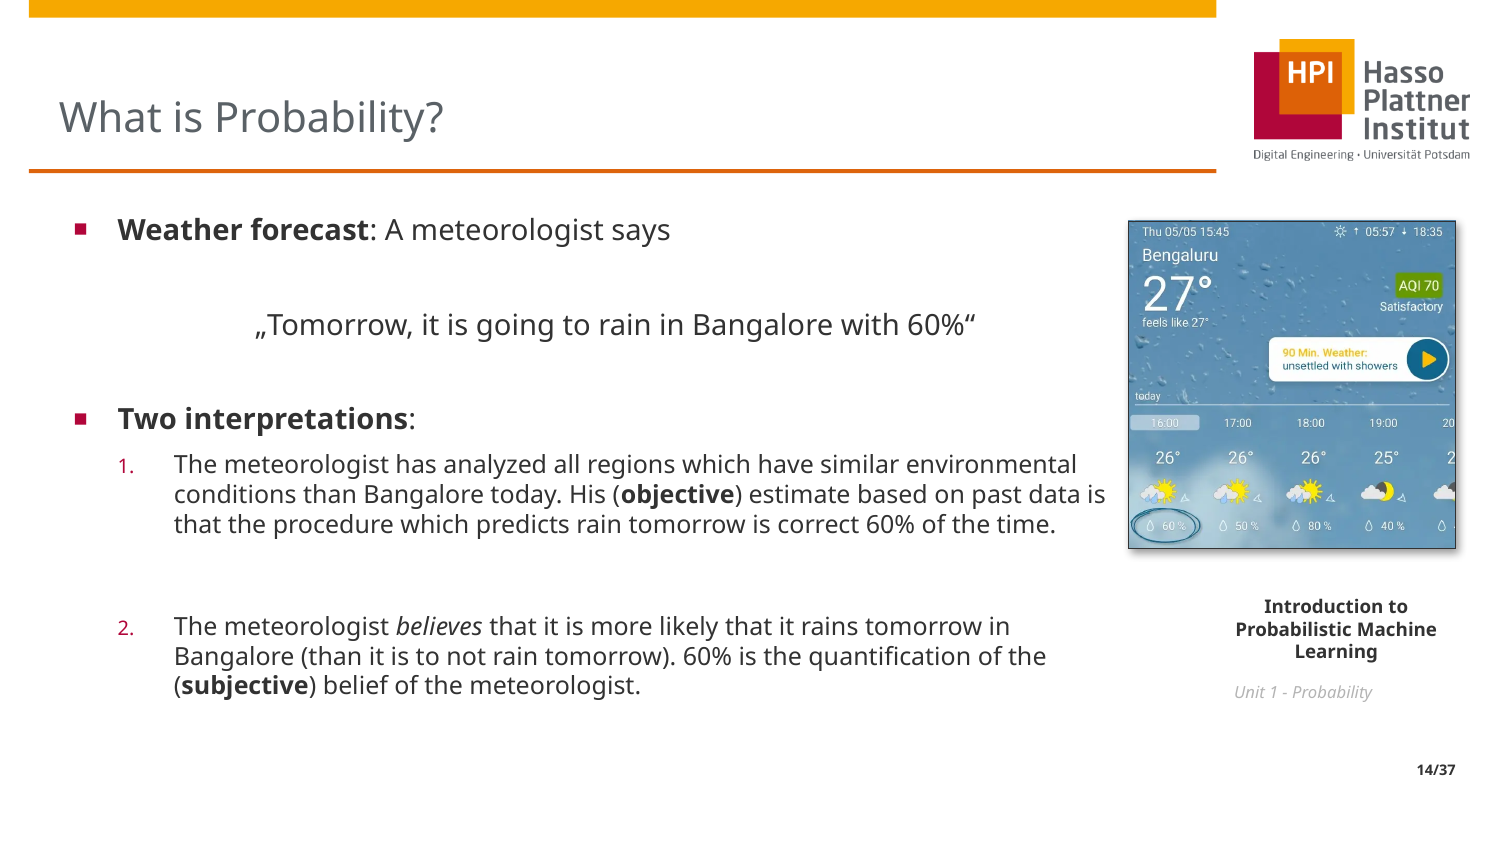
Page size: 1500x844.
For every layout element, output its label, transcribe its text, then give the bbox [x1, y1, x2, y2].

list Weather forecast: A meteorologist says „Tomorrow, it is going to rain in Bangalore with 60%“ Two interpretations: The meteorologist has analyzed all regions which have similar environmental conditions than Bangalore today. His (objective) estimate based on past data is that the procedure which predicts rain tomorrow is correct 60% of the time. The meteorologist believes that it is more likely that it rains tomorrow in Bangalore (than it is to not rain tomorrow). 60% is the quantification of the (subjective) belief of the meteorologist. [58, 203, 1128, 788]
title What is Probability? [58, 17, 1187, 170]
picture [1254, 39, 1470, 161]
picture [1127, 220, 1456, 549]
